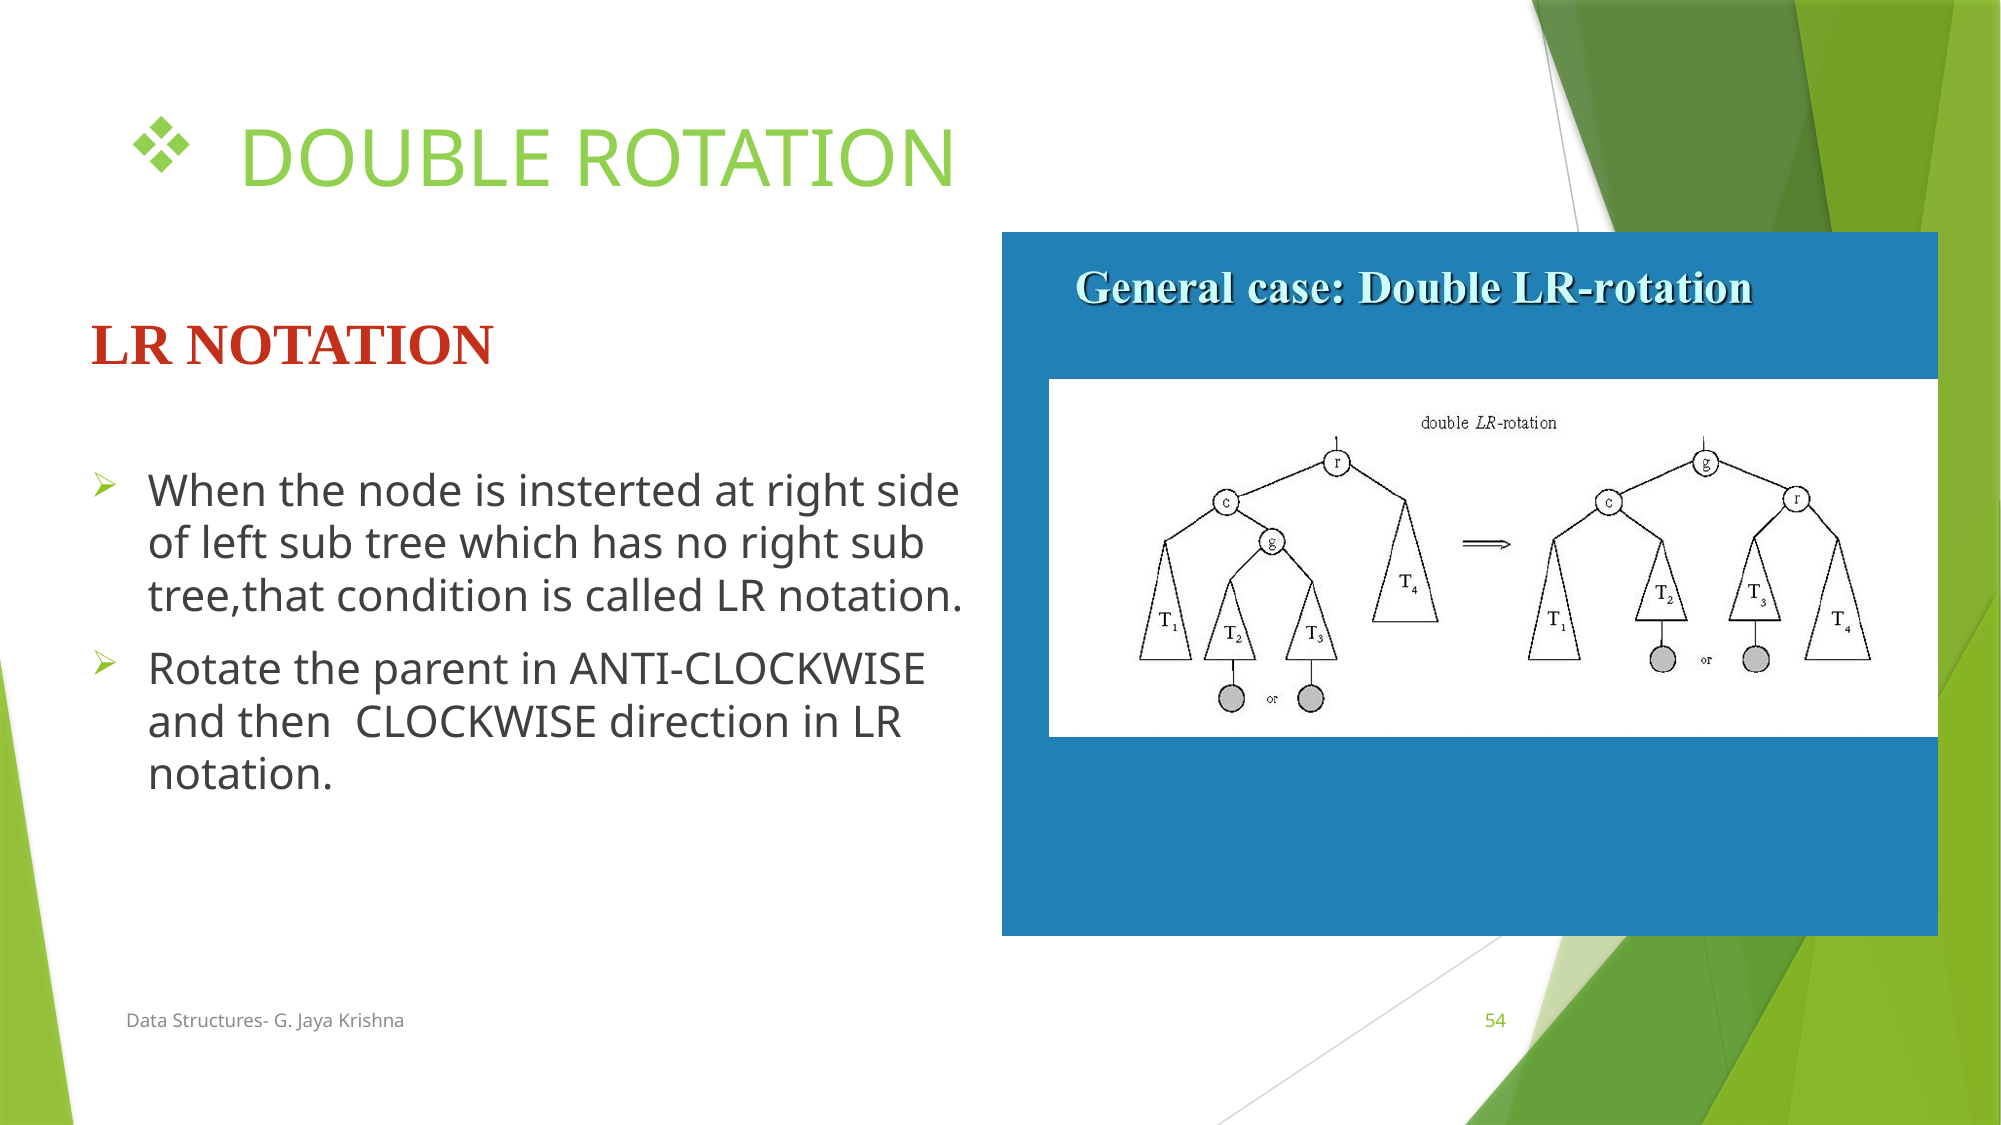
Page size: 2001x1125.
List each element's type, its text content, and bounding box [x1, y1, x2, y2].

title DOUBLE ROTATION [111, 99, 1522, 317]
list LR NOTATION When the node is insterted at right side of left sub tree which has no right sub tree,that condition is called LR notation. Rotate the parent in ANTI-CLOCKWISE and then CLOCKWISE direction in LR notation. [76, 232, 984, 1005]
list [1001, 232, 1938, 936]
footer Data Structures- G. Jaya Krishna [111, 991, 1145, 1051]
slide_number 54 [1409, 991, 1522, 1051]
